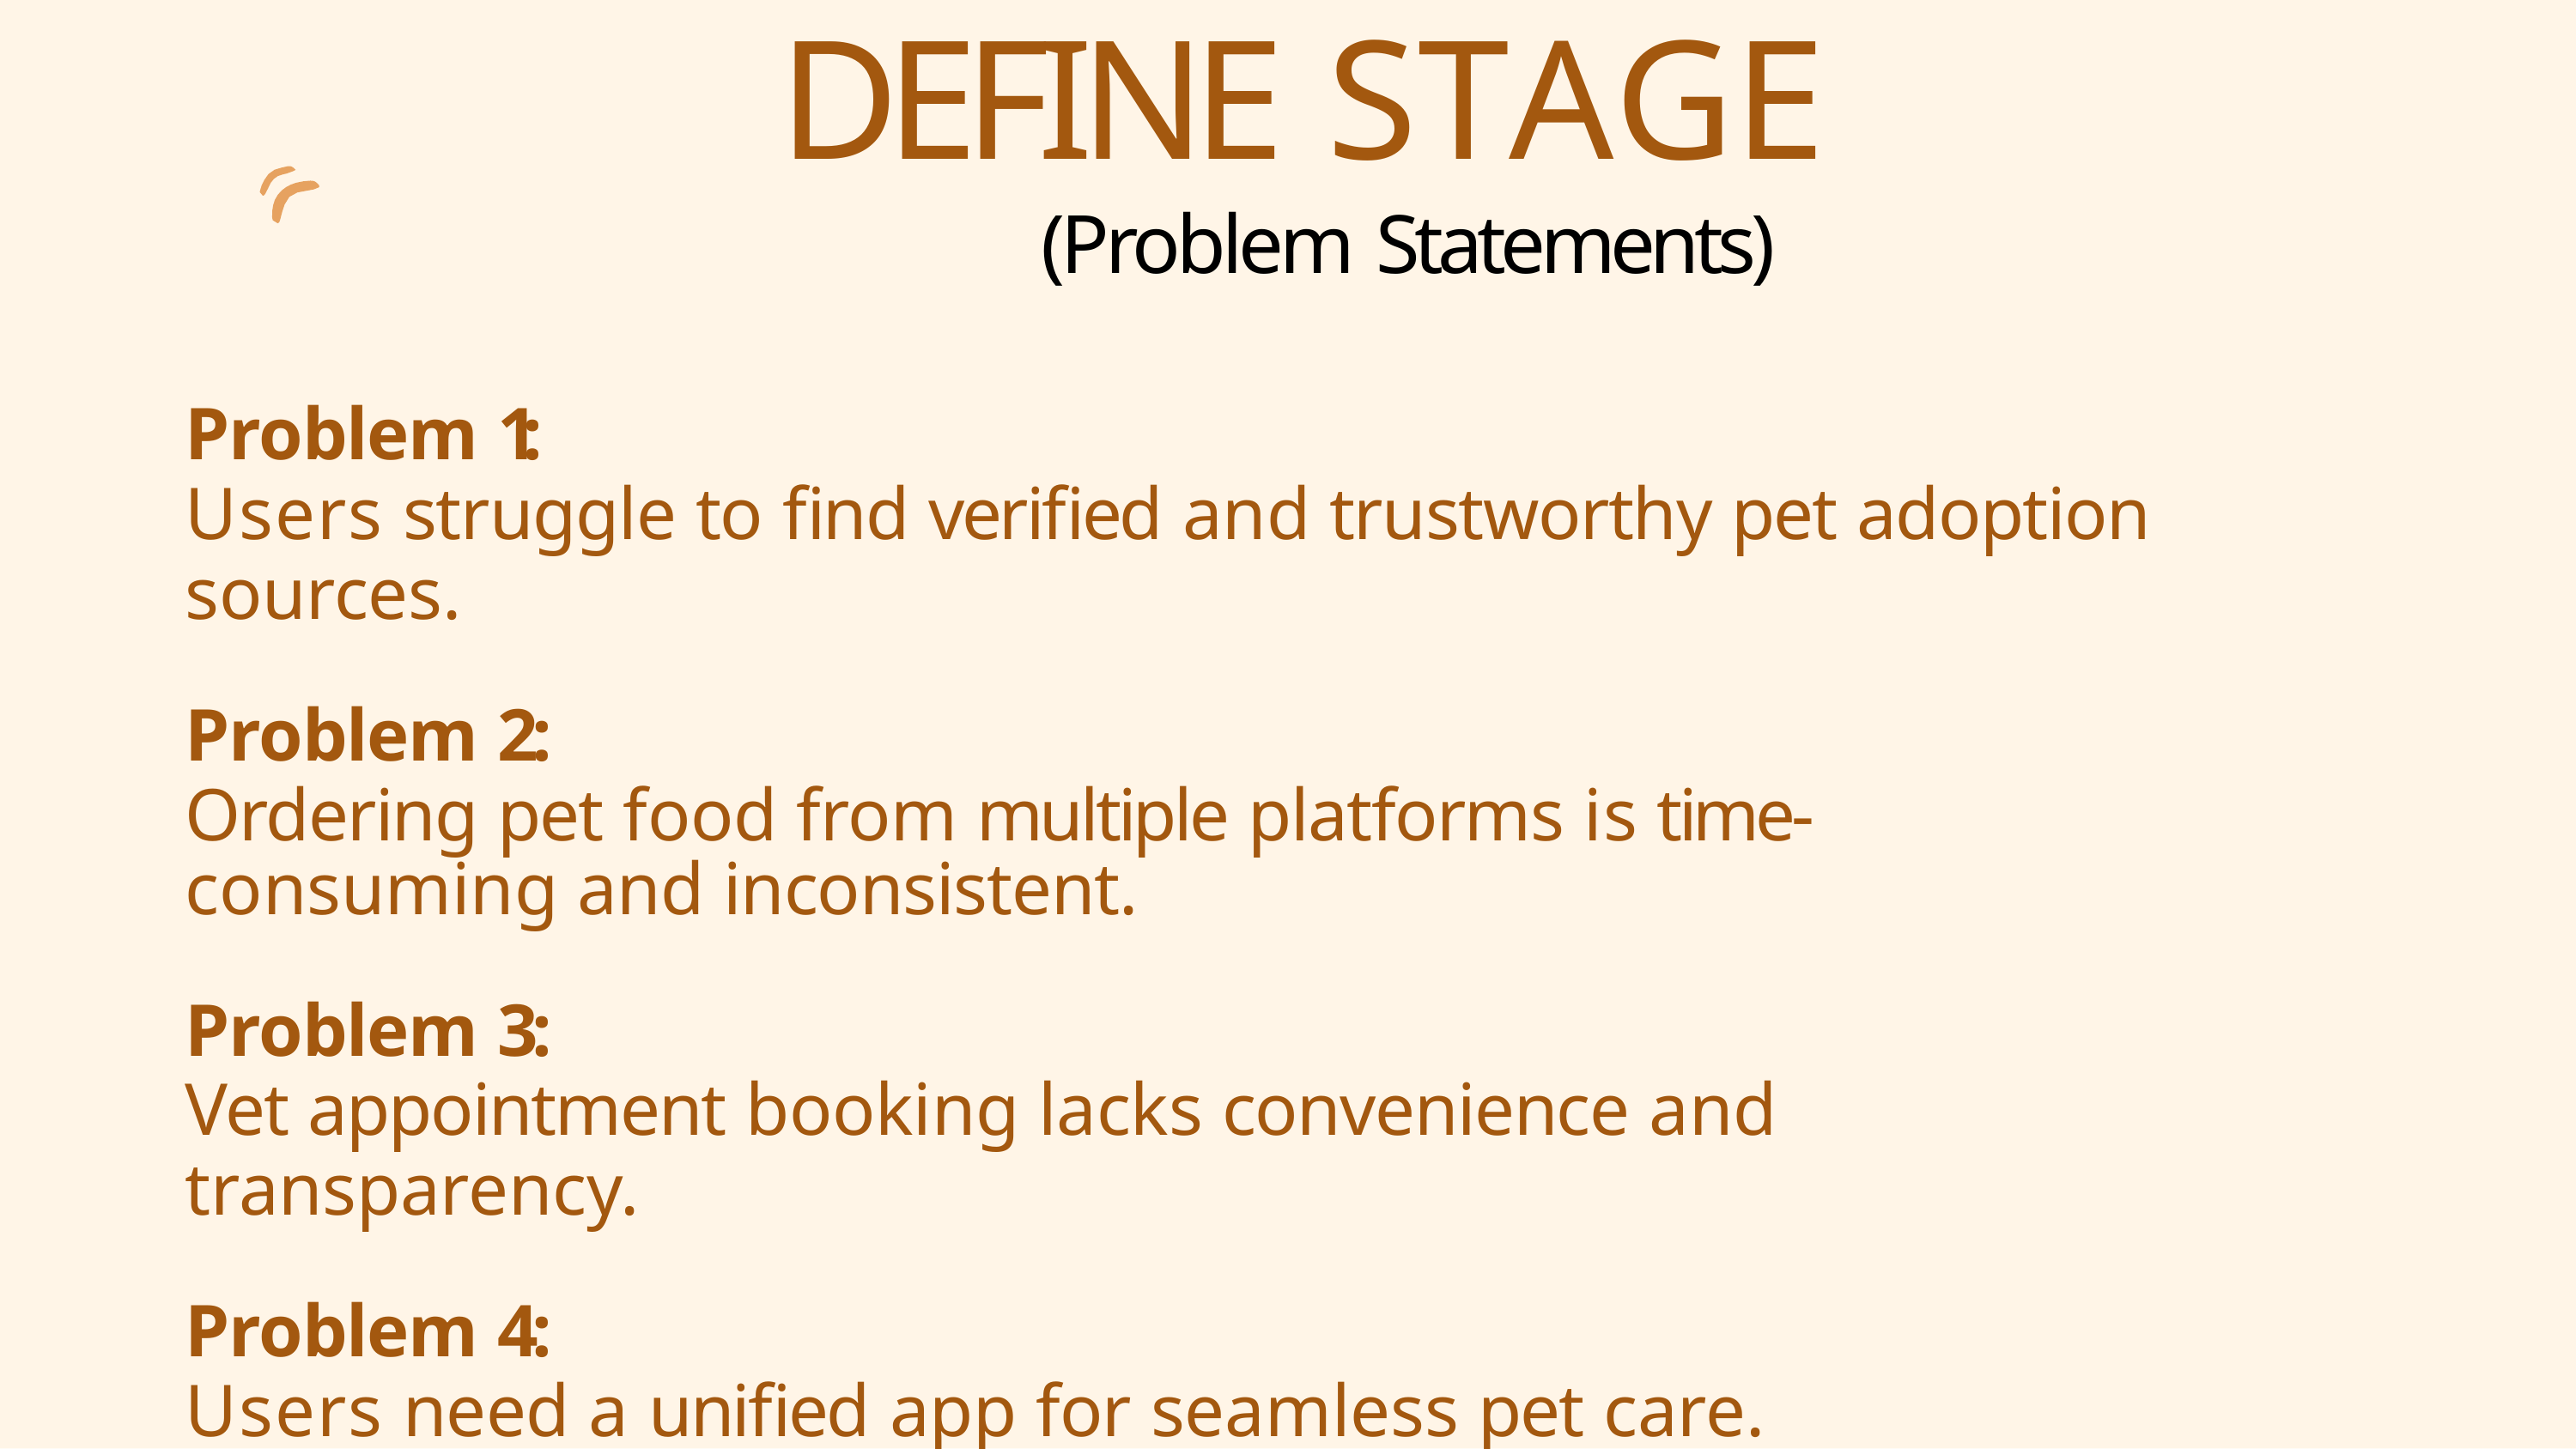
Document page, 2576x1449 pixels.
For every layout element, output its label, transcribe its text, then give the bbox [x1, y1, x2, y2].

list Problem 1: Users struggle to find verified and trustworthy pet adoption sources. Problem 2: Ordering pet food from multiple platforms is time-consuming and inconsistent. Problem 3: Vet appointment booking lacks convenience and transparency. Problem 4: Users need a unified app for seamless pet care. [183, 391, 2257, 1449]
title DEFINE STAGE (Problem Statements) [157, 0, 2418, 290]
